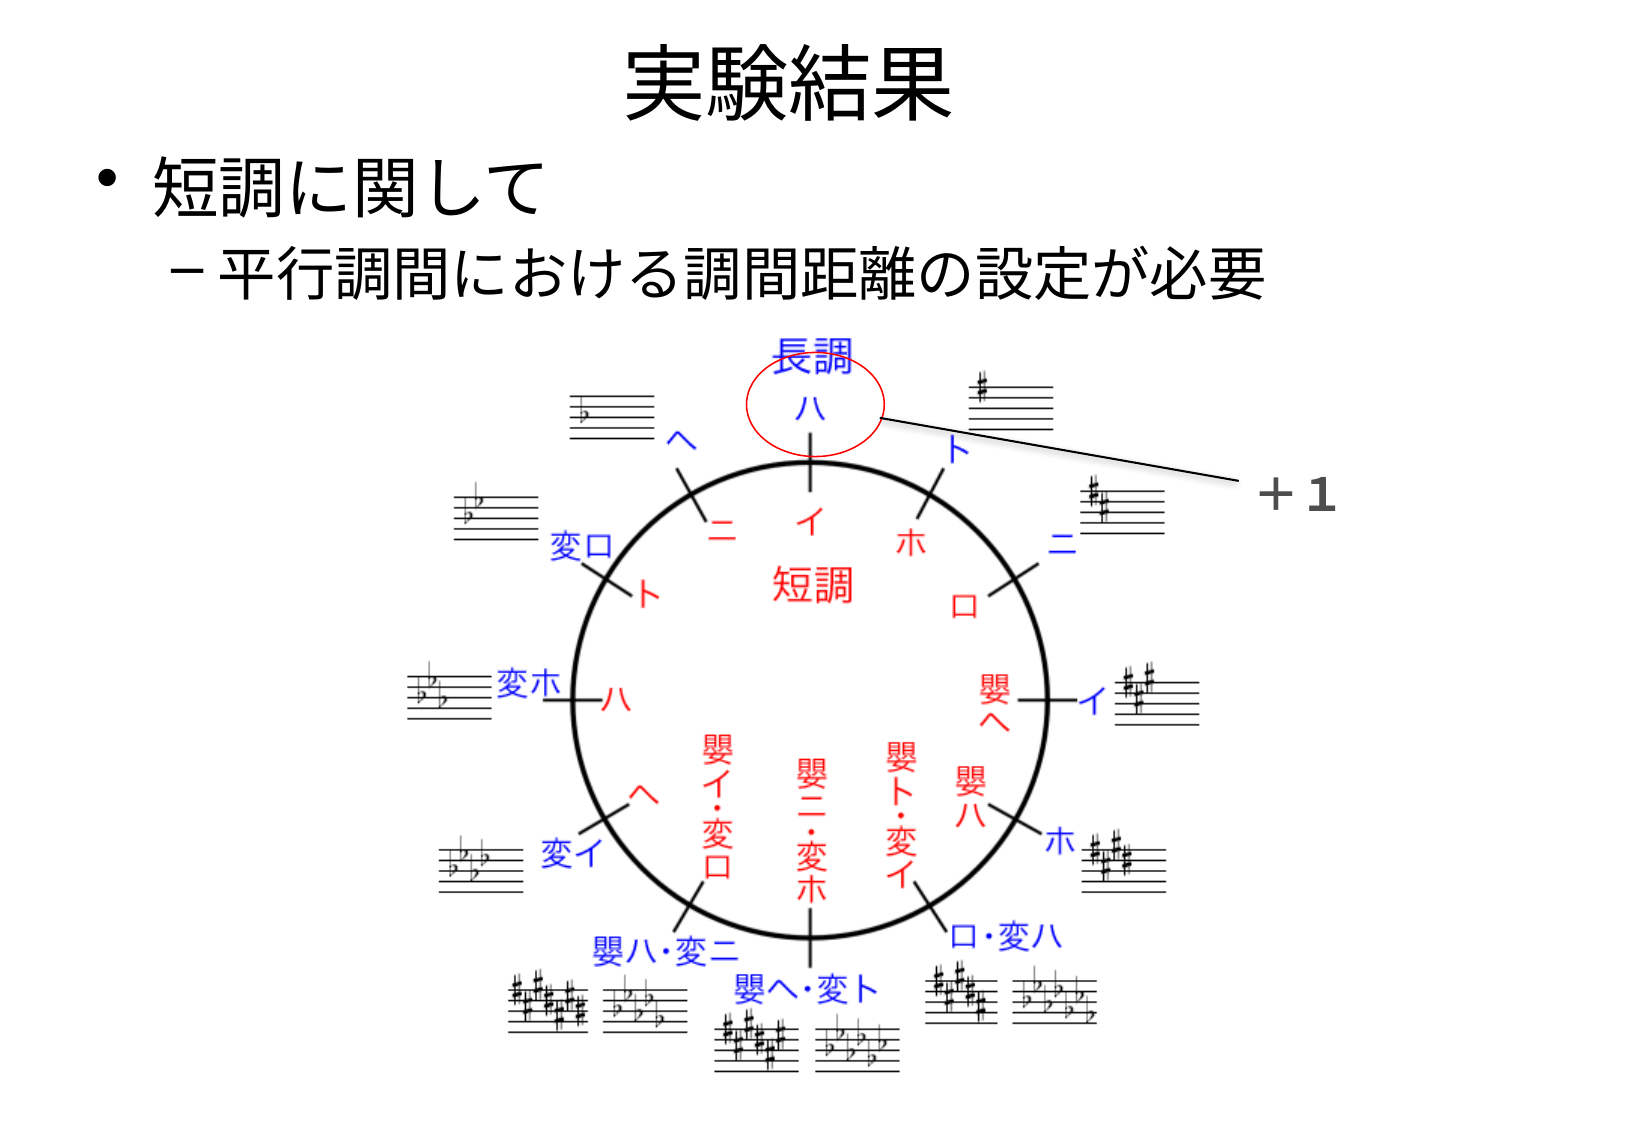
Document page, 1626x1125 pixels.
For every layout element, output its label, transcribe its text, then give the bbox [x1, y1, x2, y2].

list 短調に関して 平行調間における調間距離の設定が必要 [81, 138, 1544, 1049]
text_box ＋１ [1238, 436, 1390, 528]
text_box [879, 417, 1240, 482]
title 実験結果 [44, 31, 1534, 96]
picture [396, 331, 1211, 1087]
